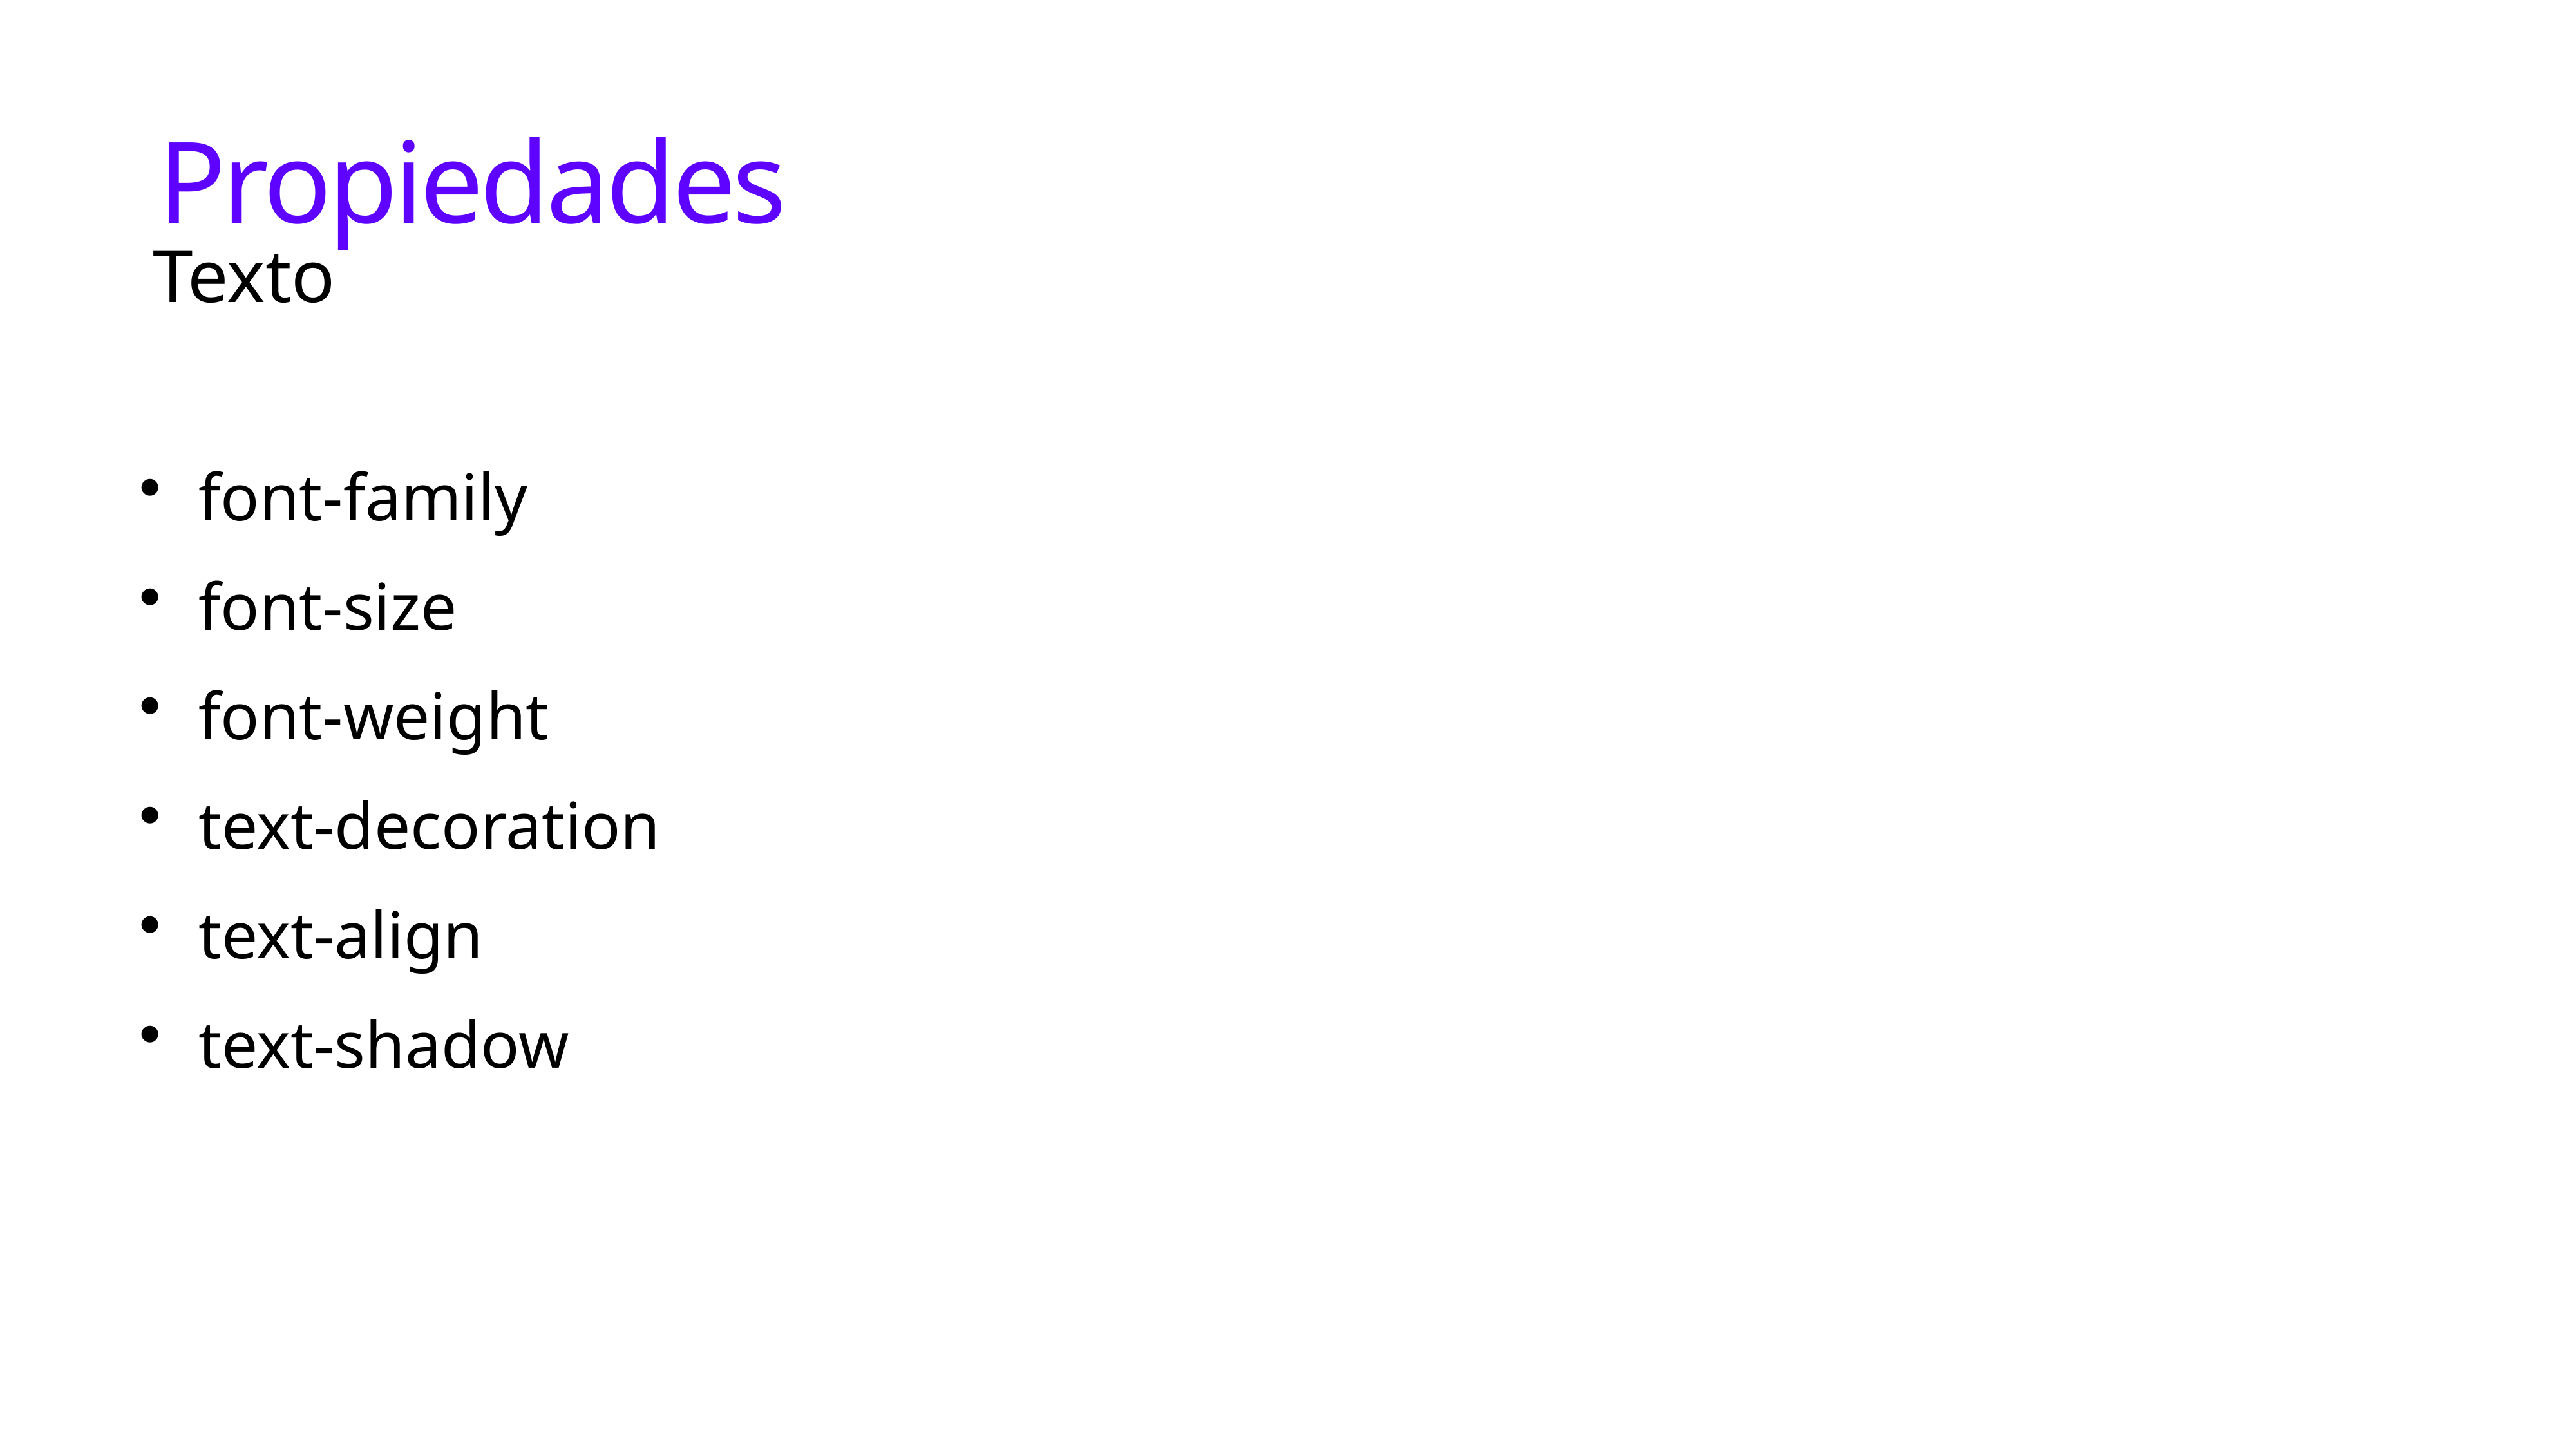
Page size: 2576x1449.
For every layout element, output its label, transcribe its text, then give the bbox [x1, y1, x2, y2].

list font-family font-size font-weight text-decoration text-align text-shadow [133, 450, 2400, 1342]
title Propiedades [0, 86, 983, 251]
list Texto [0, 223, 755, 332]
